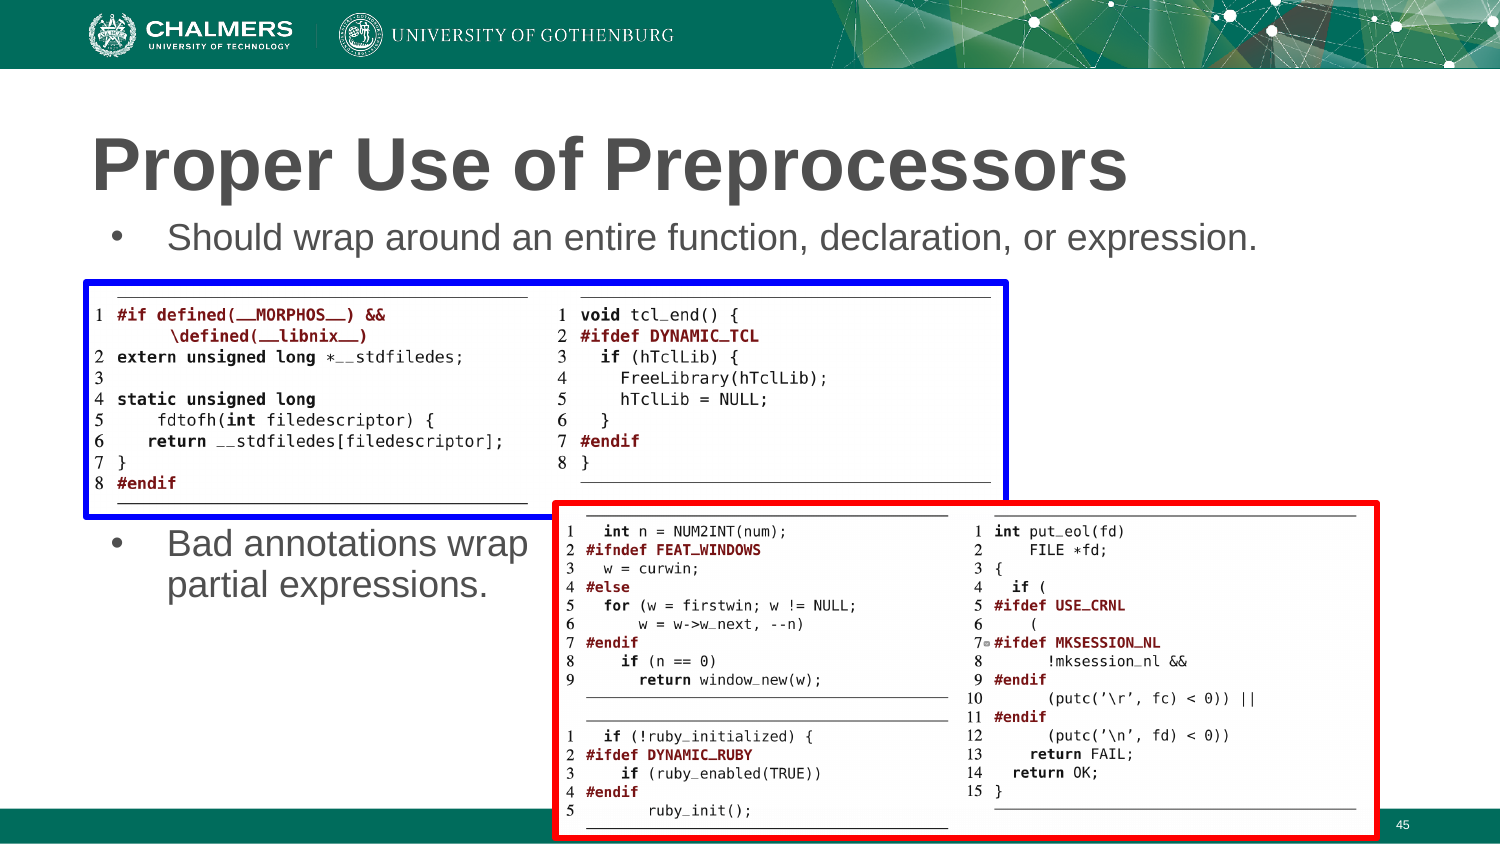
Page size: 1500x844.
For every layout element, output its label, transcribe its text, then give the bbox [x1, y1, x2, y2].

slide_number ‹#› [1372, 809, 1425, 844]
list Should wrap around an entire function, declaration, or expression. Bad annotations wrap partial expressions. [76, 210, 1425, 782]
picture [88, 285, 1374, 836]
picture [759, 0, 1500, 68]
title Proper Use of Preprocessors [76, 100, 1425, 210]
picture [64, 0, 696, 85]
